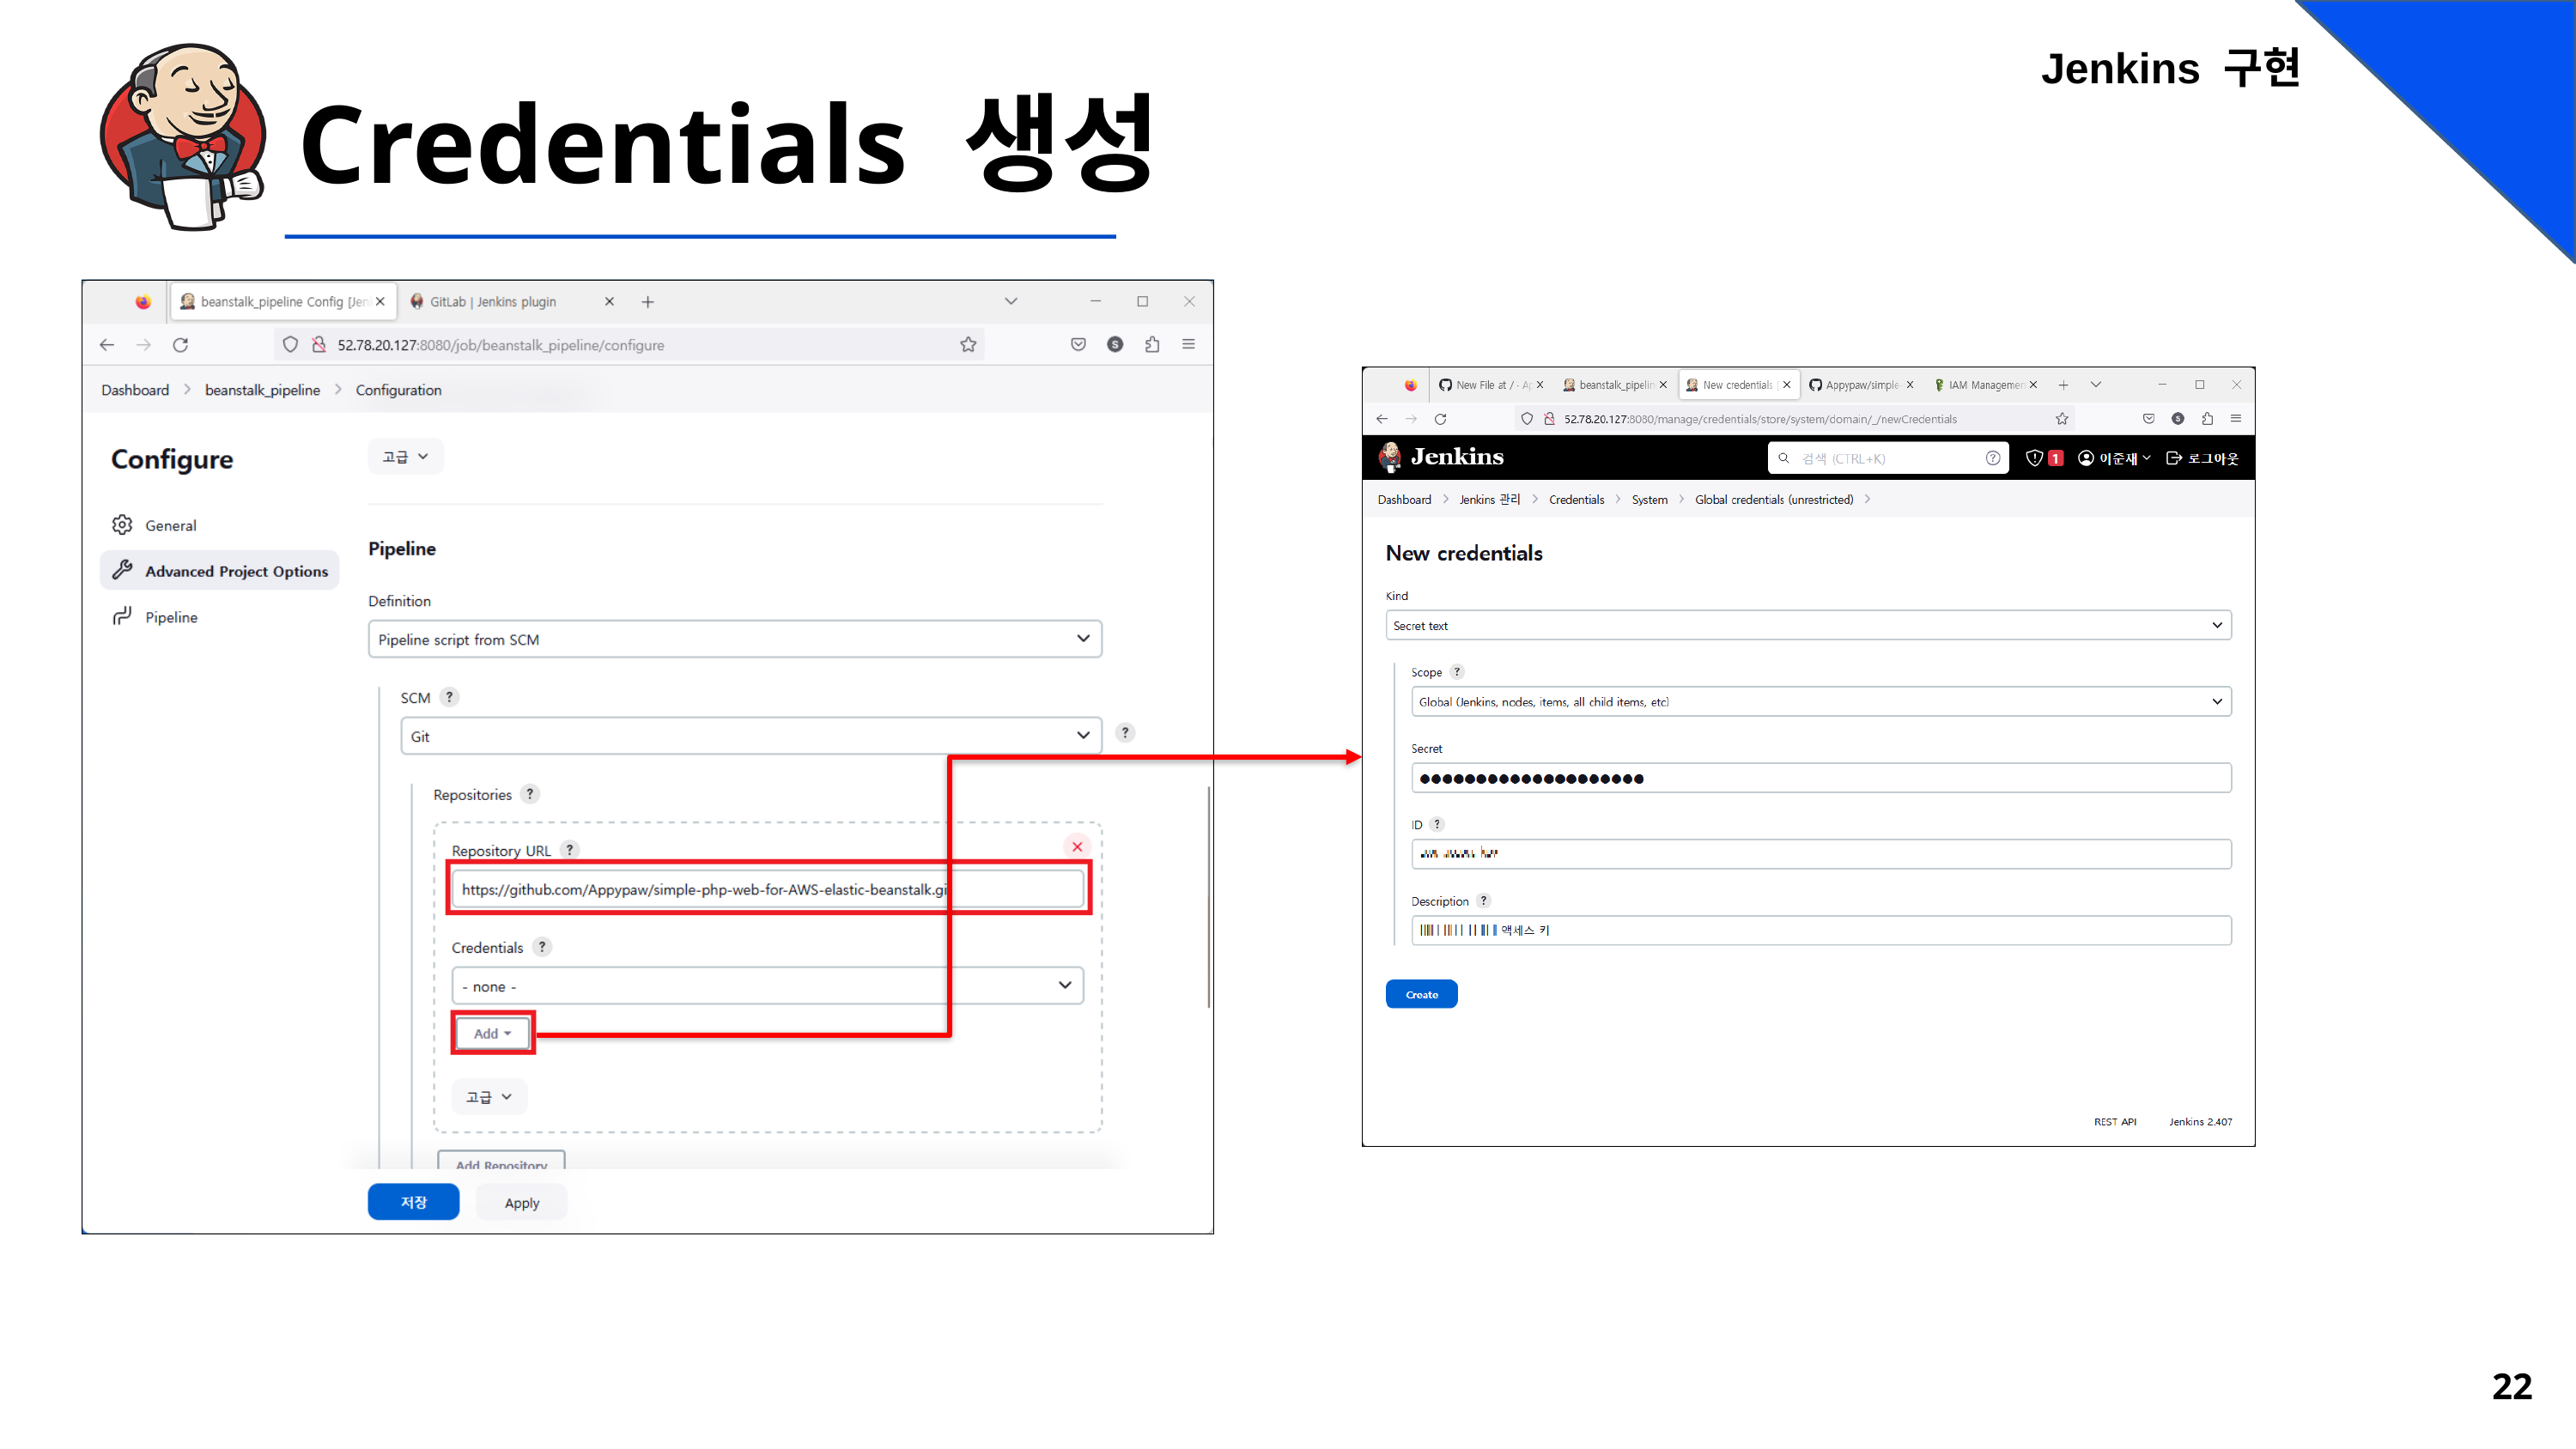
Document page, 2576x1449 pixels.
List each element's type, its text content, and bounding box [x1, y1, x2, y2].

picture [82, 279, 1214, 1234]
picture [82, 34, 285, 238]
text_box [2294, 0, 2576, 264]
text_box Jenkins 구현 [2028, 34, 2464, 100]
text_box 22 [2479, 1357, 2576, 1413]
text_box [536, 756, 1363, 1036]
text_box Credentials 생성 [288, 70, 1406, 211]
picture [1362, 367, 2256, 1148]
